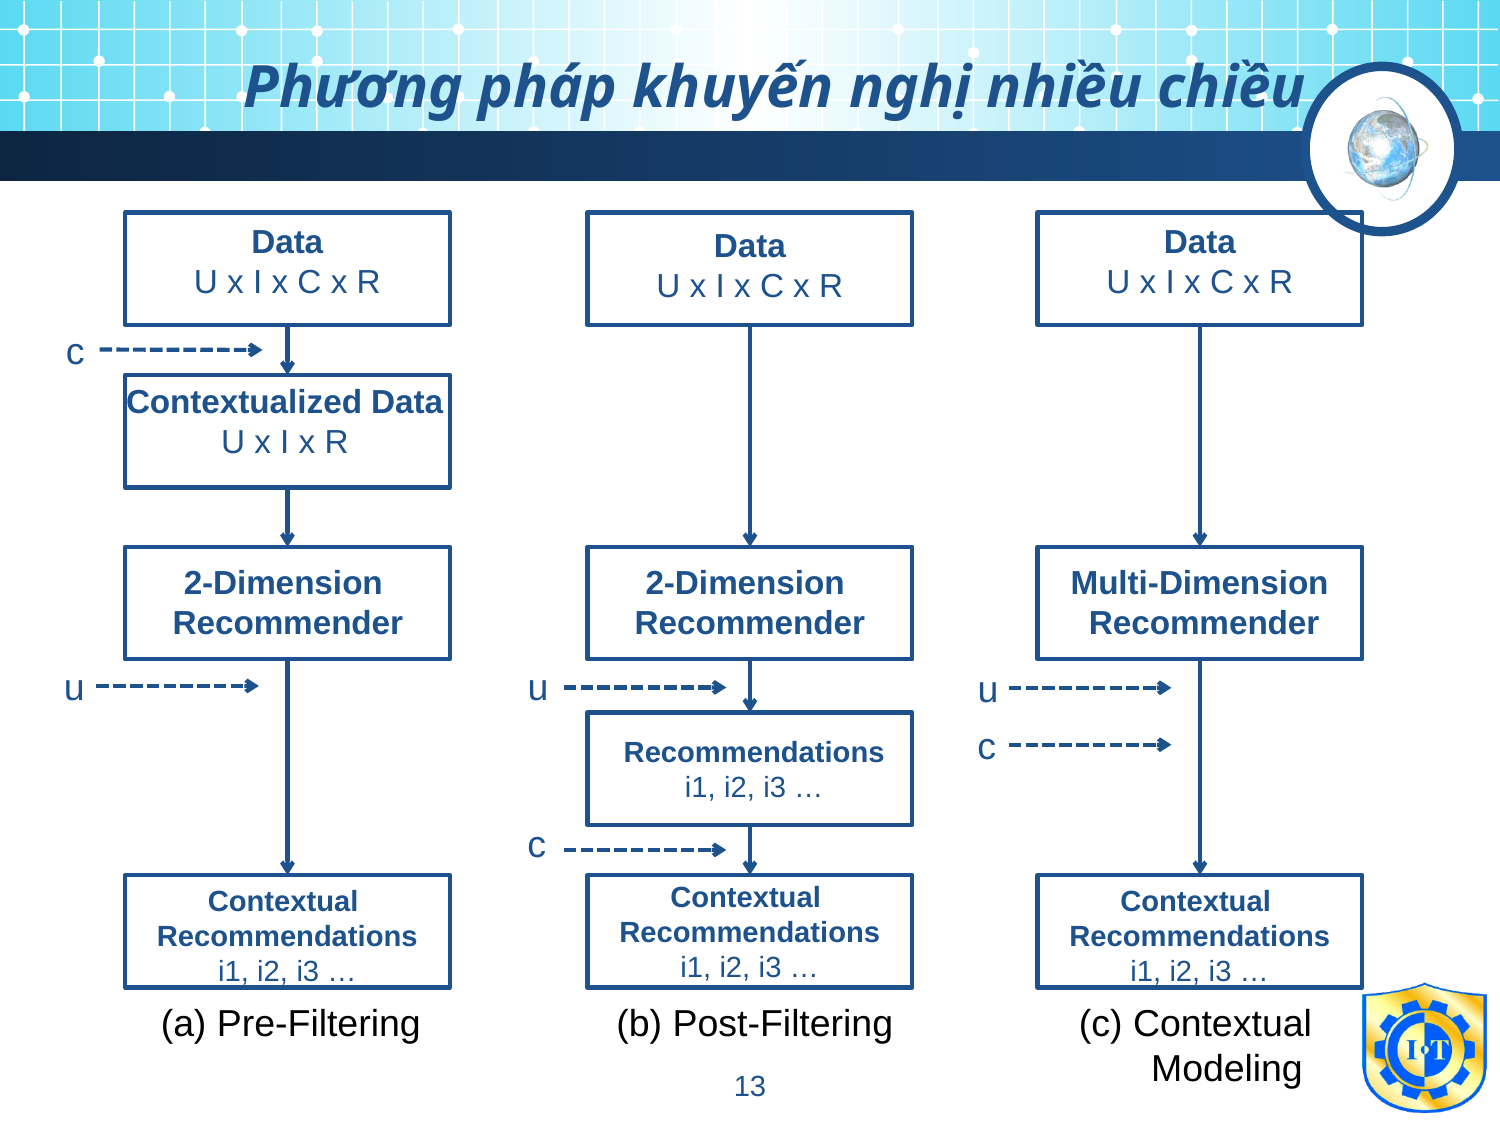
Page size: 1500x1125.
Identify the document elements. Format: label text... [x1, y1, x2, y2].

picture [1362, 982, 1488, 1113]
text_box (c) Contextual Modeling [1064, 991, 1327, 1097]
slide_number 13 [575, 1059, 925, 1113]
text_box [1204, 873, 1364, 990]
text_box [585, 545, 914, 661]
title Phương pháp khuyến nghị nhiều chiều [0, 37, 1322, 130]
text_box Contextual Recommendations i1, i2, i3 … [1054, 874, 1346, 995]
text_box (a) Pre-Filtering [145, 991, 436, 1052]
table_cell [1084, 1, 1089, 28]
text_box [585, 710, 914, 827]
text_box u [512, 655, 564, 716]
text_box [123, 210, 452, 327]
text_box [1035, 210, 1364, 327]
text_box u [962, 657, 1014, 718]
text_box (b) Post-Filtering [601, 991, 909, 1052]
text_box Data U x I x C x R [641, 216, 859, 312]
table_cell [369, 1, 374, 28]
text_box Data U x I x C x R [179, 212, 396, 307]
text_box Data U x I x C x R [1091, 212, 1309, 307]
text_box [896, 873, 914, 990]
text_box 2-Dimension Recommender [157, 553, 419, 649]
text_box Contextualized Data U x I x R [111, 373, 459, 468]
text_box 2-Dimension Recommender [619, 553, 881, 649]
text_box [1035, 873, 1195, 990]
text_box Contextual Recommendations i1, i2, i3 … [142, 874, 433, 995]
text_box [1035, 545, 1364, 661]
text_box [585, 873, 604, 990]
text_box c [962, 714, 1012, 775]
text_box [585, 210, 914, 327]
text_box [123, 545, 452, 661]
text_box [291, 873, 452, 990]
text_box Recommendations i1, i2, i3 … [608, 725, 900, 811]
picture [1310, 72, 1454, 226]
text_box u [49, 655, 100, 716]
text_box c [512, 812, 562, 873]
text_box [123, 468, 452, 490]
text_box [123, 873, 283, 990]
text_box c [51, 319, 100, 380]
text_box Contextual Recommendations i1, i2, i3 … [604, 870, 896, 991]
text_box Multi-Dimension Recommender [1055, 553, 1353, 649]
